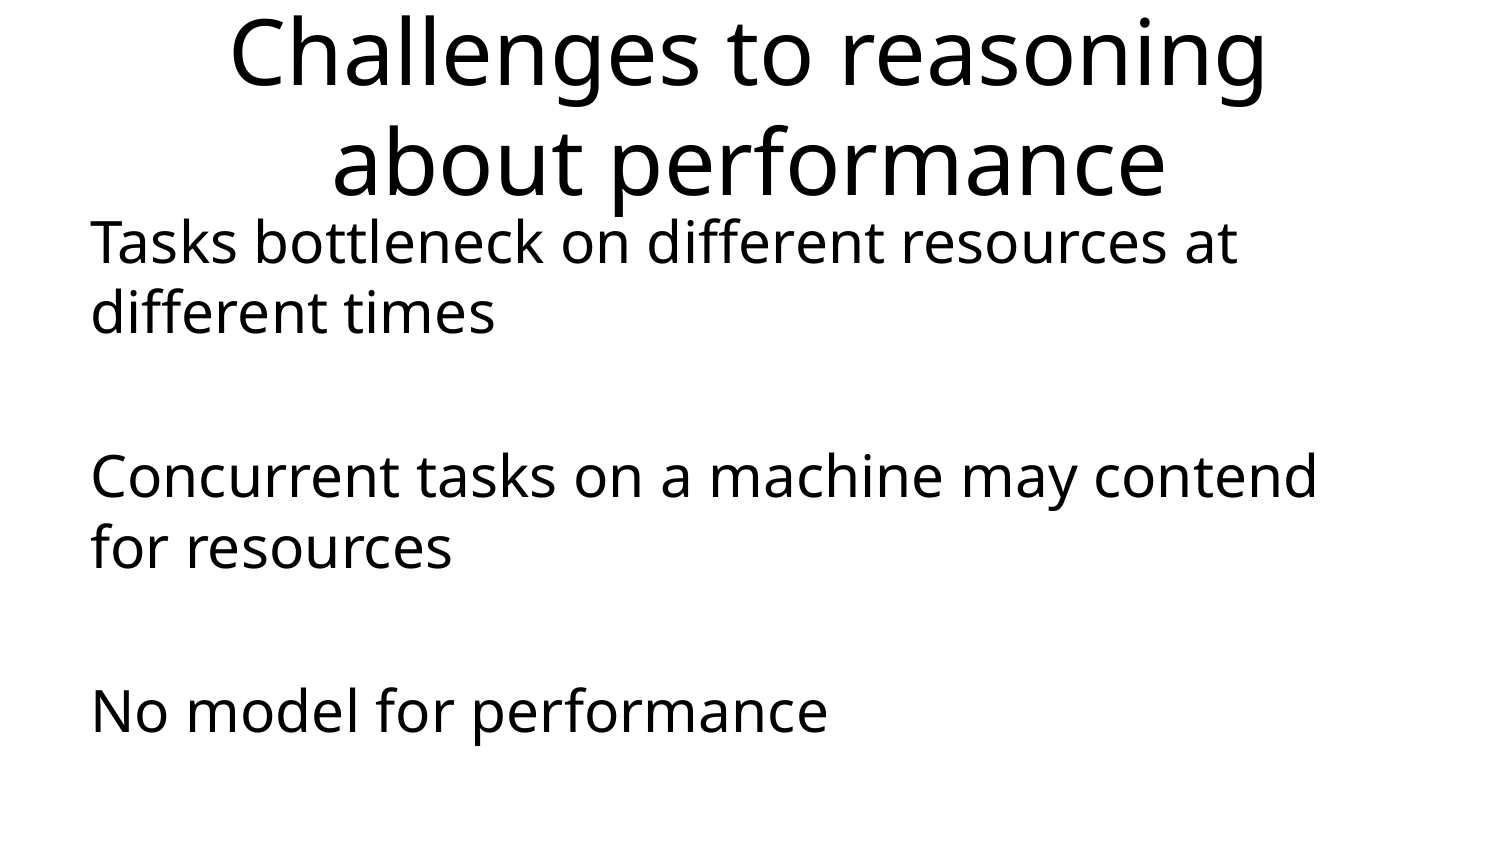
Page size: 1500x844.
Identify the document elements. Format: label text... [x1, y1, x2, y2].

title Challenges to reasoning about performance [75, 33, 1425, 175]
list Tasks bottleneck on different resources at different times Concurrent tasks on a machine may contend for resources No model for performance [75, 196, 1425, 754]
